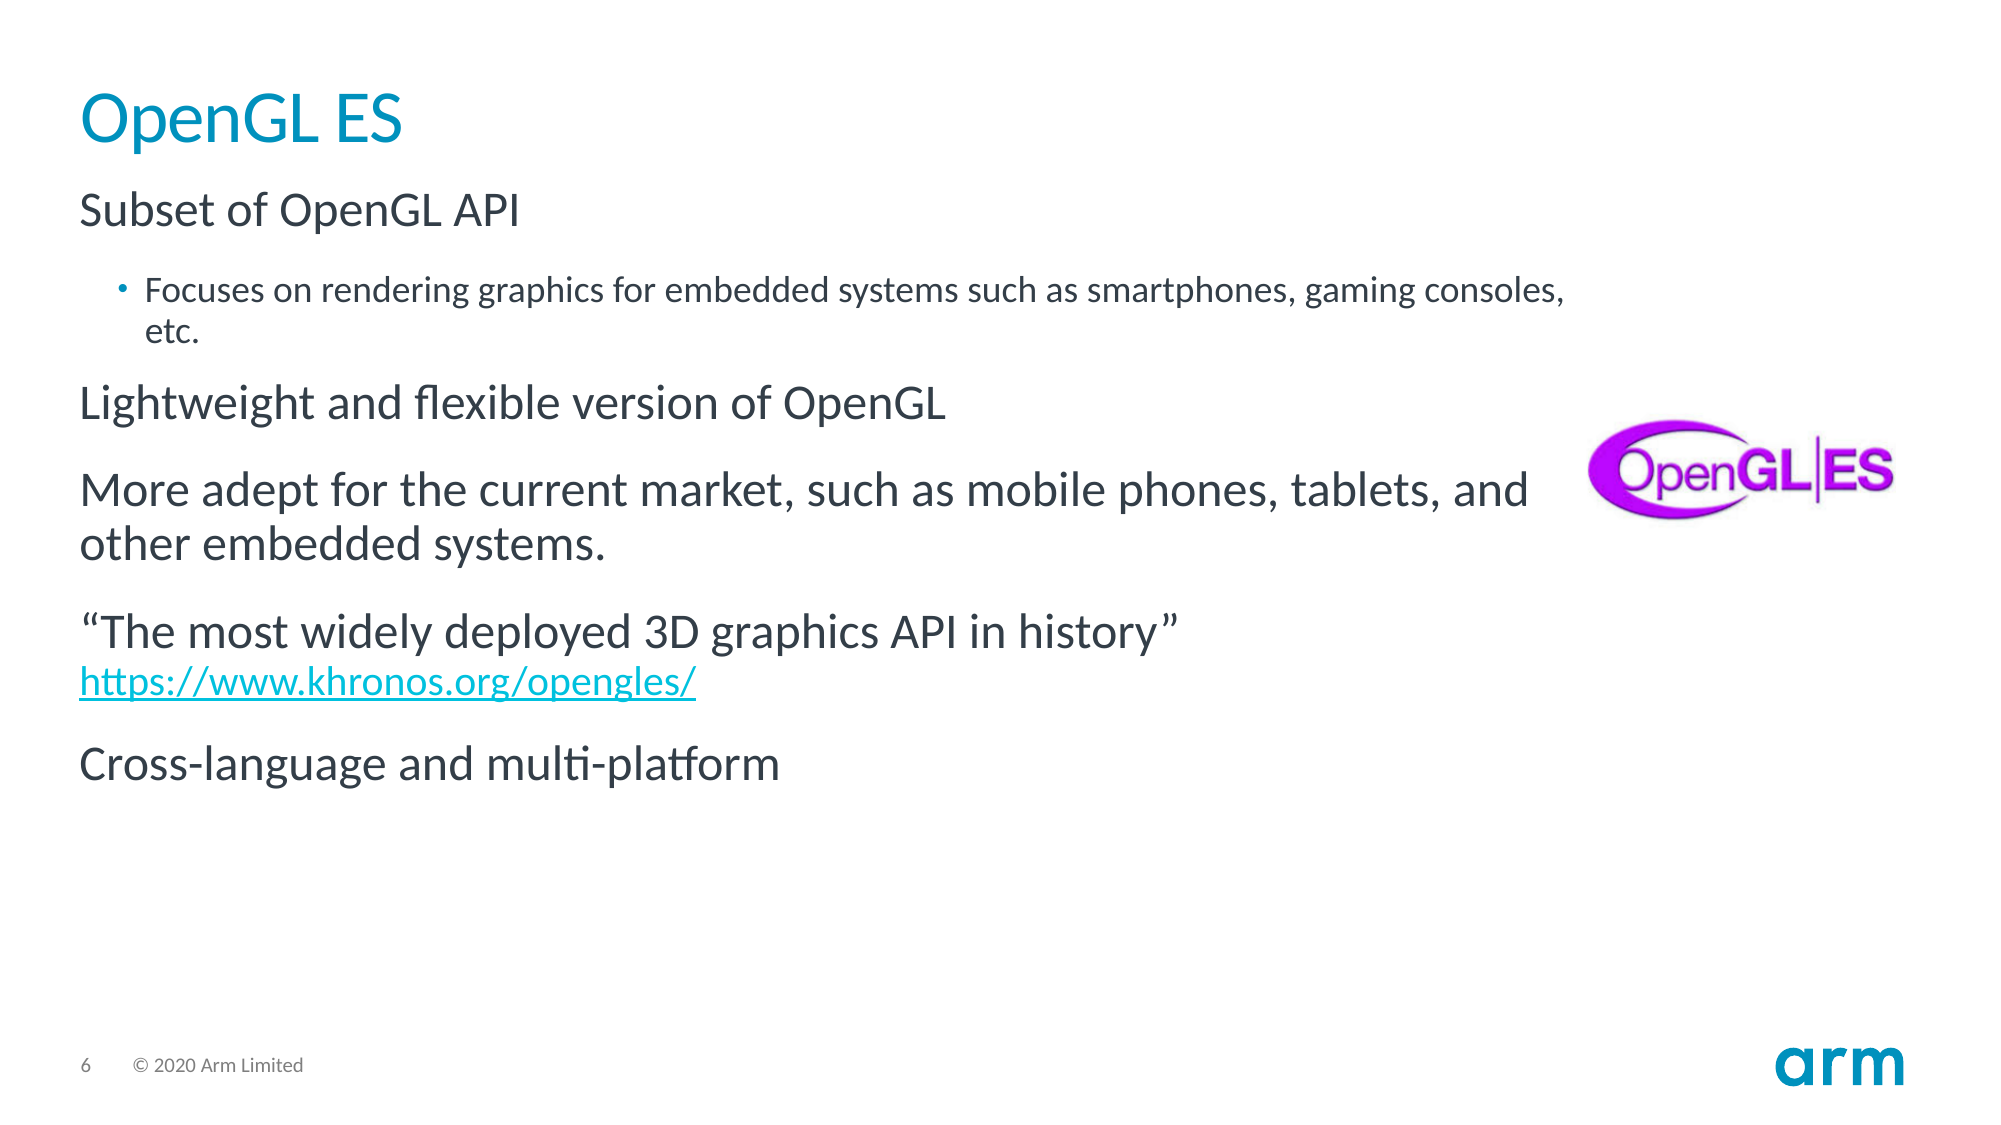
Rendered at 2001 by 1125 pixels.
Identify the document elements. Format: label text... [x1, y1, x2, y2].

title OpenGL ES [80, 48, 1915, 158]
picture [1586, 411, 1896, 530]
list Subset of OpenGL API Focuses on rendering graphics for embedded systems such as smartphones, gaming consoles, etc. Lightweight and flexible version of OpenGL More adept for the current market, such as mobile phones, tablets, and other embedded systems. “The most widely deployed 3D graphics API in history” https://www.khronos.org/opengles/ Cross-language and multi-platform [79, 183, 1600, 951]
